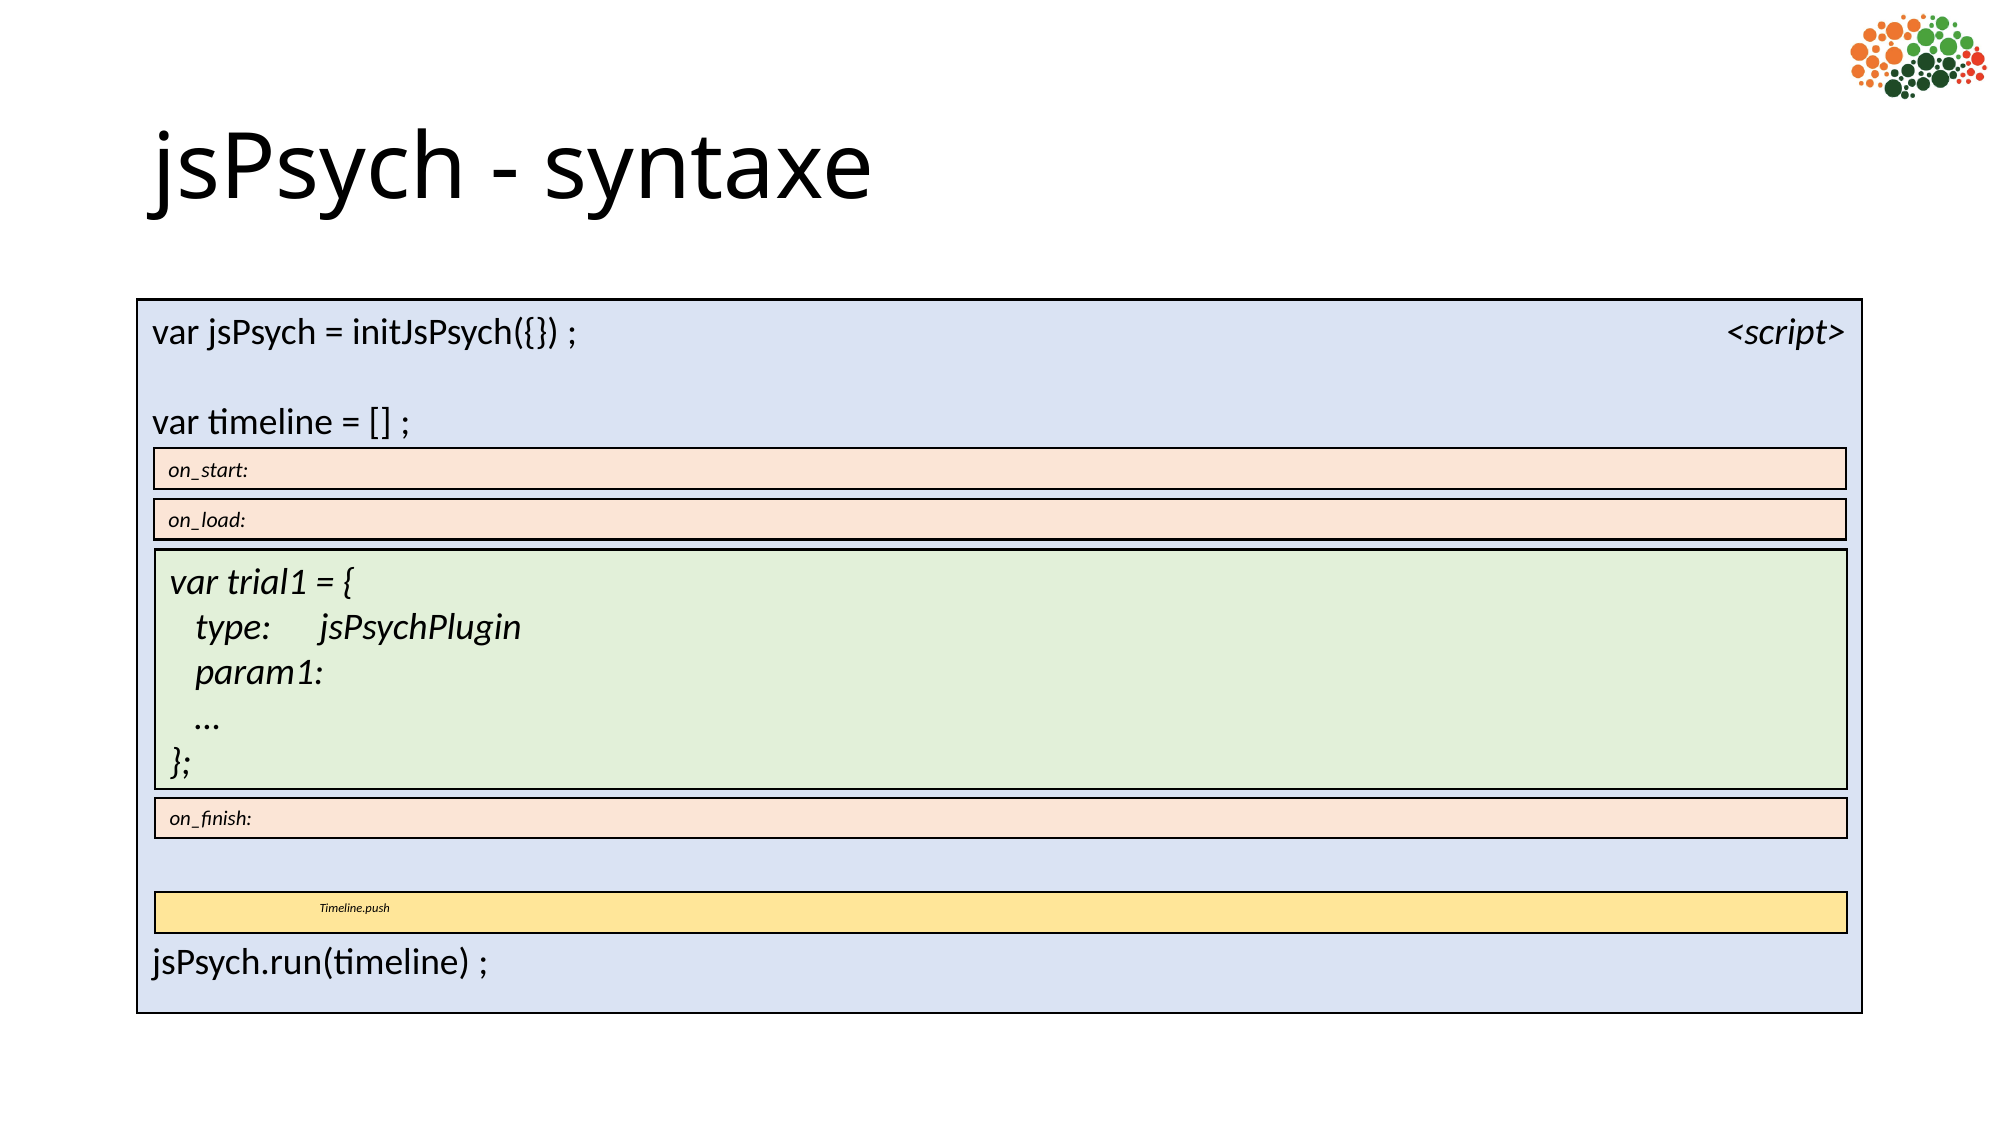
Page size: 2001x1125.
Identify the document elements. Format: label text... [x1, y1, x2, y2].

text_box var trial1 = { type: jsPsychPlugin param1: … }; [154, 548, 1848, 790]
text_box var jsPsych = initJsPsych({}) ; var timeline = [] ; jsPsych.run(timeline) ; [136, 298, 1863, 1014]
text_box on_load: [153, 498, 1847, 541]
text_box Timeline.push [154, 891, 1848, 934]
text_box on_start: [153, 447, 1847, 490]
picture [1831, 0, 2000, 113]
text_box <script> [1710, 299, 1861, 360]
title jsPsych - syntaxe [137, 59, 1863, 278]
text_box on_finish: [154, 797, 1848, 839]
